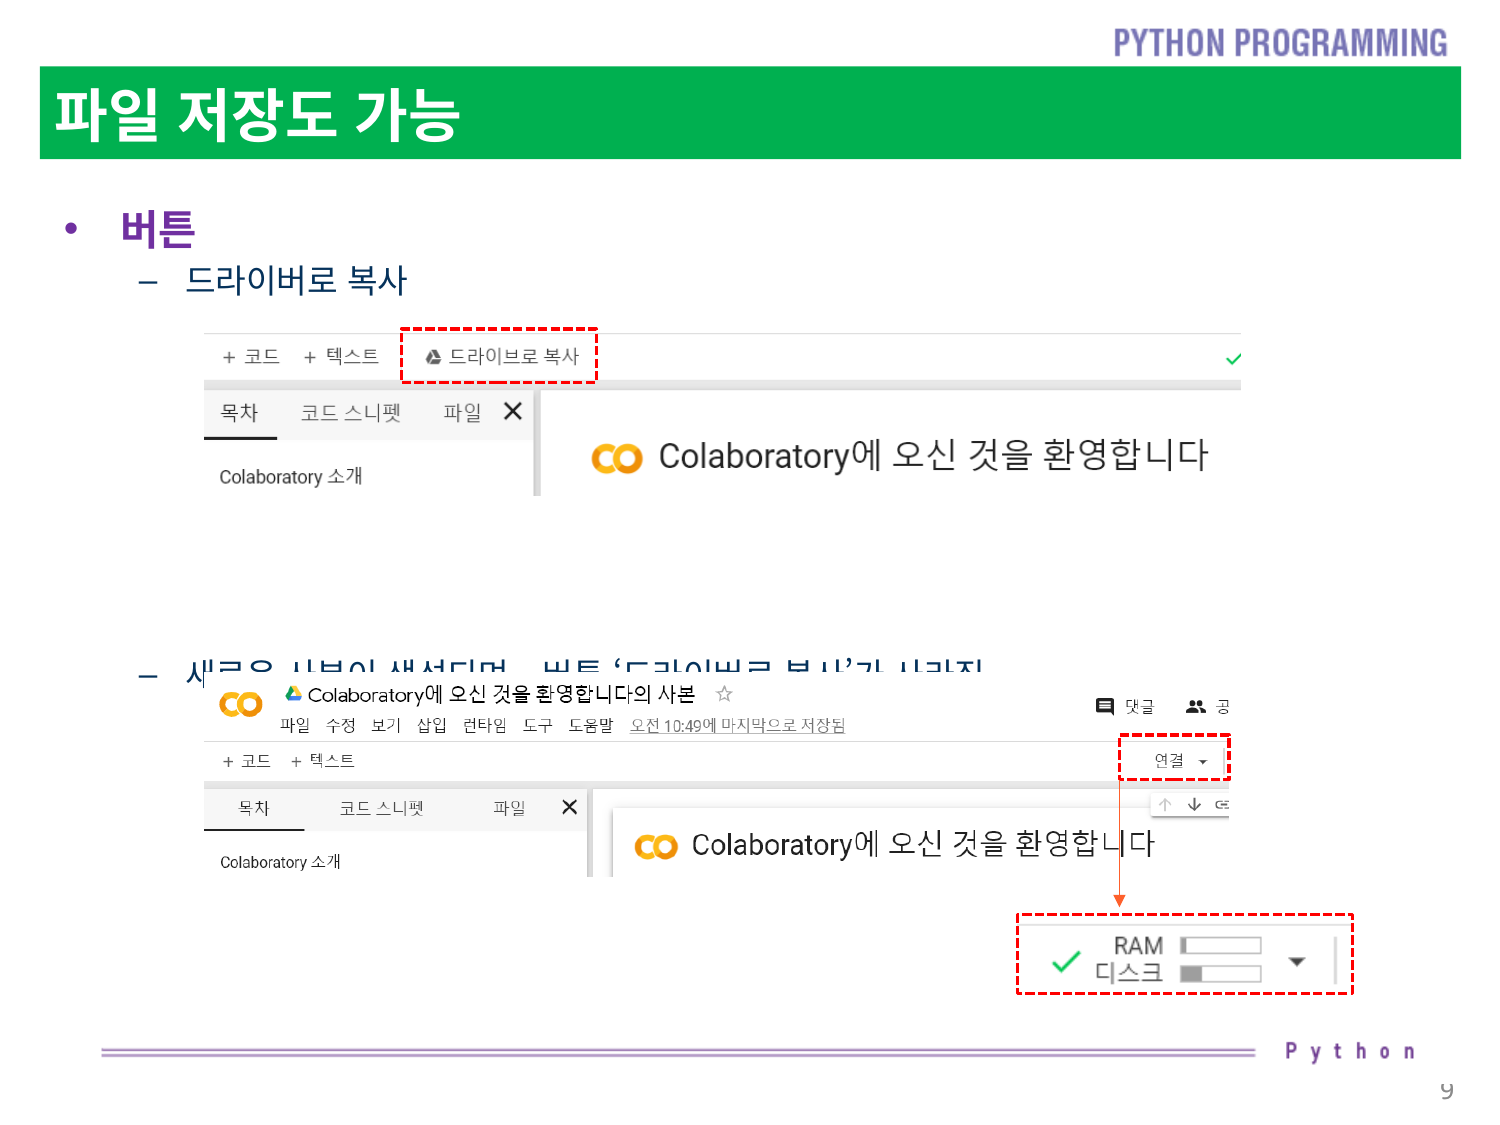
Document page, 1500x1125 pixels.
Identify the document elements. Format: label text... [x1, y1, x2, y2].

picture [18, 1020, 1483, 1084]
picture [1106, 13, 1462, 66]
picture [204, 672, 1230, 877]
picture [1017, 907, 1353, 994]
title 파일 저장도 가능 [39, 76, 1444, 152]
list 버튼 드라이버로 복사 새로운 사본이 생성되며, 버튼 ‘드라이버로 복사’가 사라짐 연결로 다시 시작 [48, 195, 1461, 1041]
slide_number 9 [1119, 1071, 1470, 1112]
picture [204, 329, 1241, 496]
